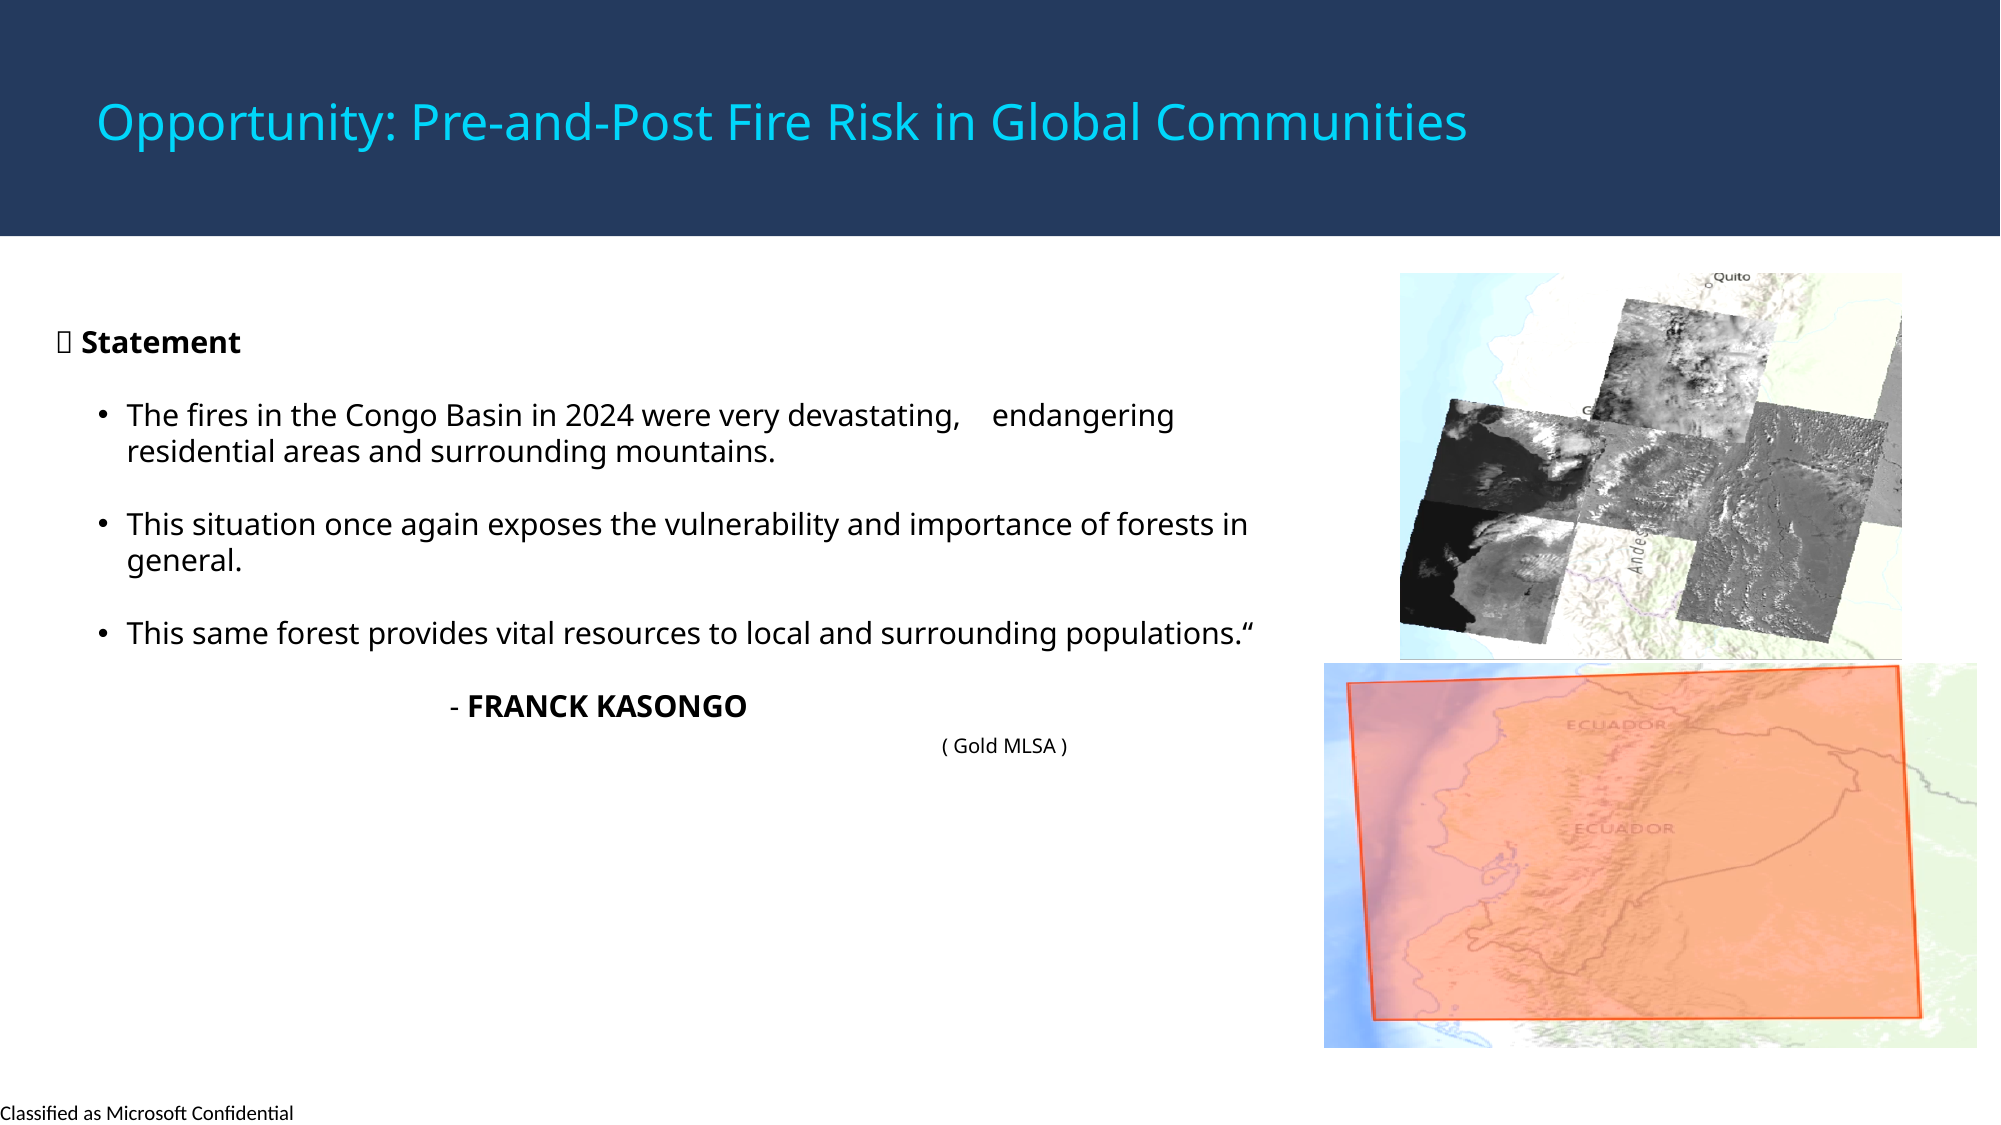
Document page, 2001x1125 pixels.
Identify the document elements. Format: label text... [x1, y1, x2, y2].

text_box 🔥 Statement The fires in the Congo Basin in 2024 were very devastating, endangering residential areas and surrounding mountains. This situation once again exposes the vulnerability and importance of forests in general. This same forest provides vital resources to local and surrounding populations.“ - FRANCK KASONGO ( Gold MLSA ) [55, 286, 1263, 768]
text_box Opportunity: Pre-and-Post Fire Risk in Global Communities [96, 75, 1904, 166]
picture [1320, 271, 1982, 1051]
